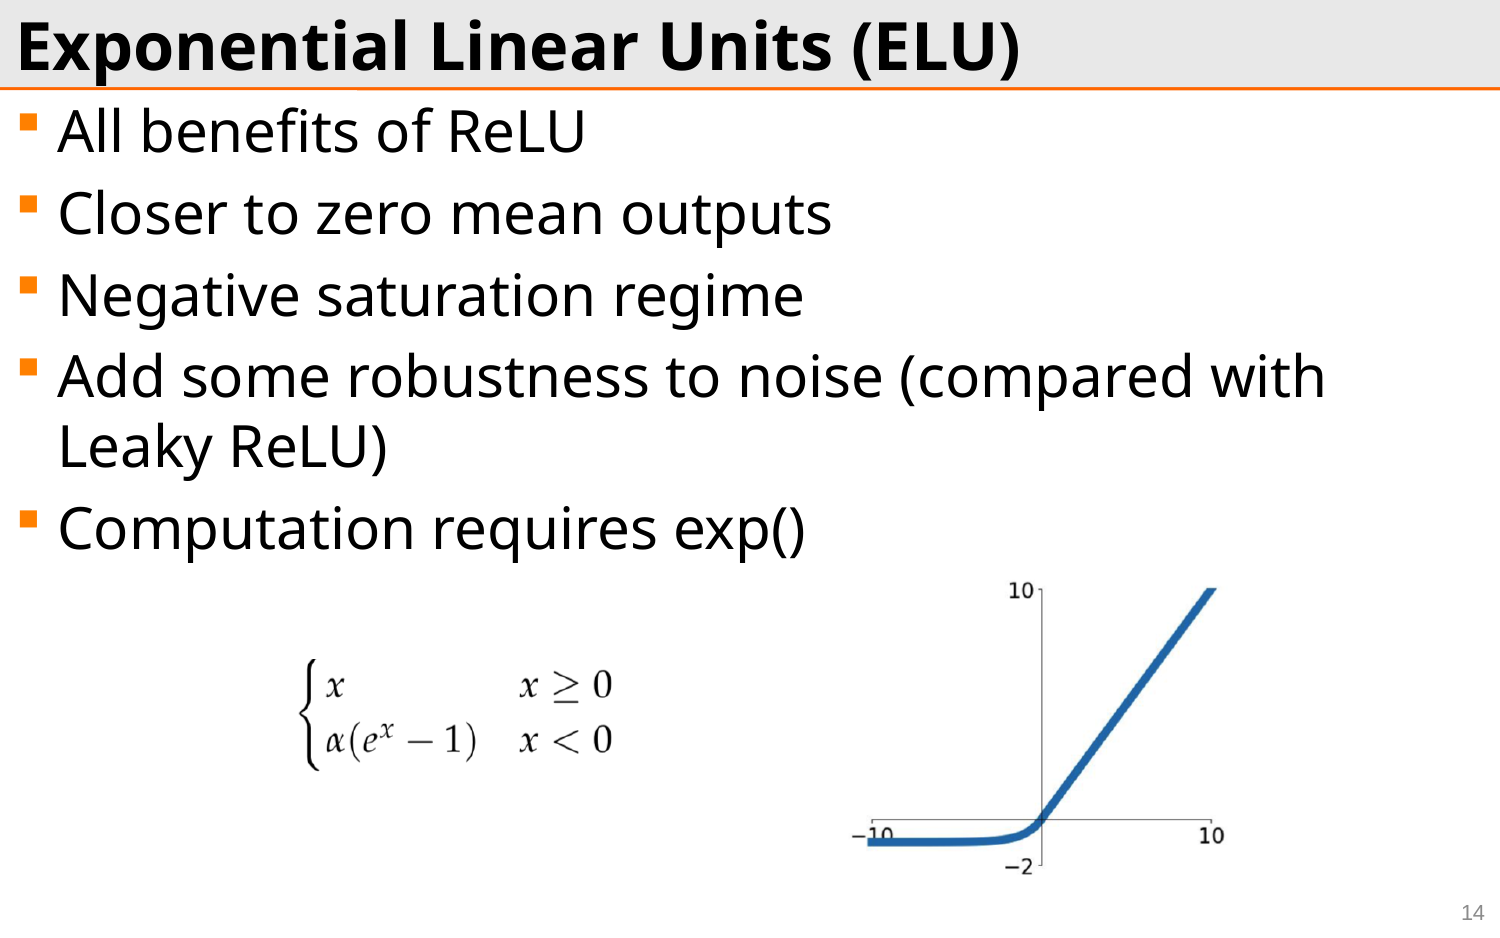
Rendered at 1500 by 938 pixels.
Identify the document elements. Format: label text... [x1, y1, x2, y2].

title Exponential Linear Units (ELU) [0, 0, 1500, 87]
picture [280, 659, 625, 773]
picture [845, 540, 1243, 891]
list All benefits of ReLU Closer to zero mean outputs Negative saturation regime Add some robustness to noise (compared with Leaky ReLU) Computation requires exp() [0, 87, 1500, 937]
slide_number 14 [1438, 887, 1500, 937]
